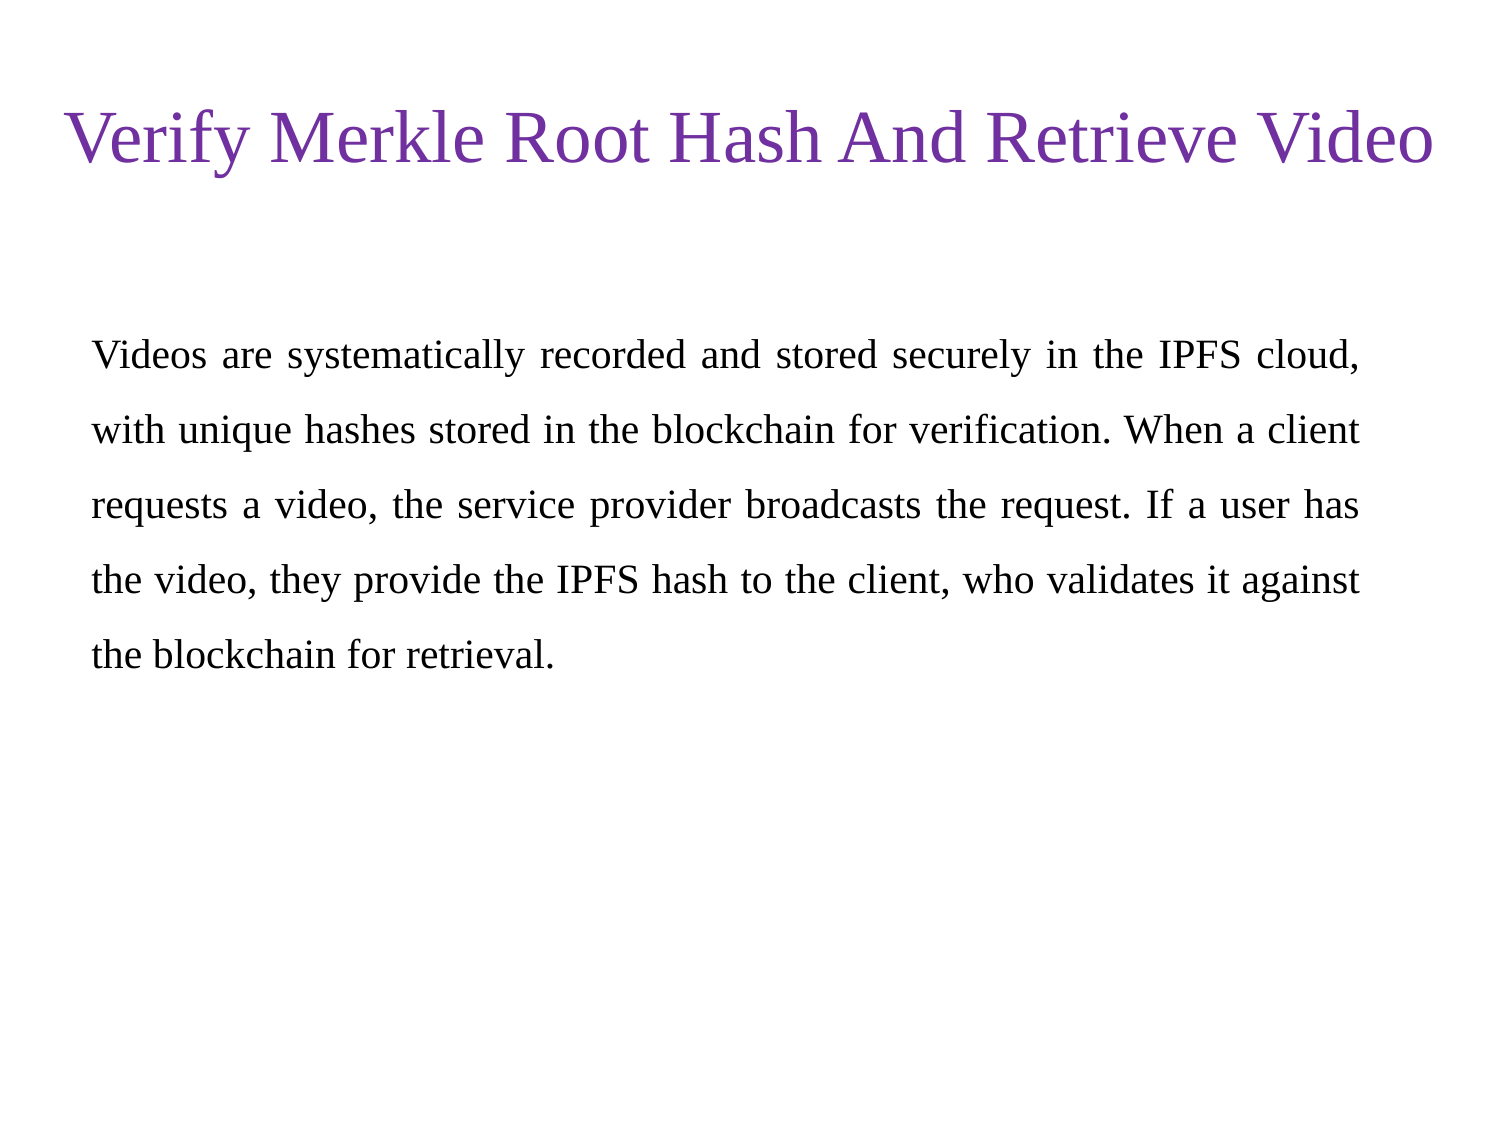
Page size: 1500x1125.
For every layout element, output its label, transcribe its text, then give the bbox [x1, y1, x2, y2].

title Verify Merkle Root Hash And Retrieve Video [28, 74, 1472, 292]
text_box Videos are systematically recorded and stored securely in the IPFS cloud, with unique hashes stored in the blockchain for verification. When a client requests a video, the service provider broadcasts the request. If a user has the video, they provide the IPFS hash to the client, who validates it against the blockchain for retrieval. [76, 294, 1376, 684]
